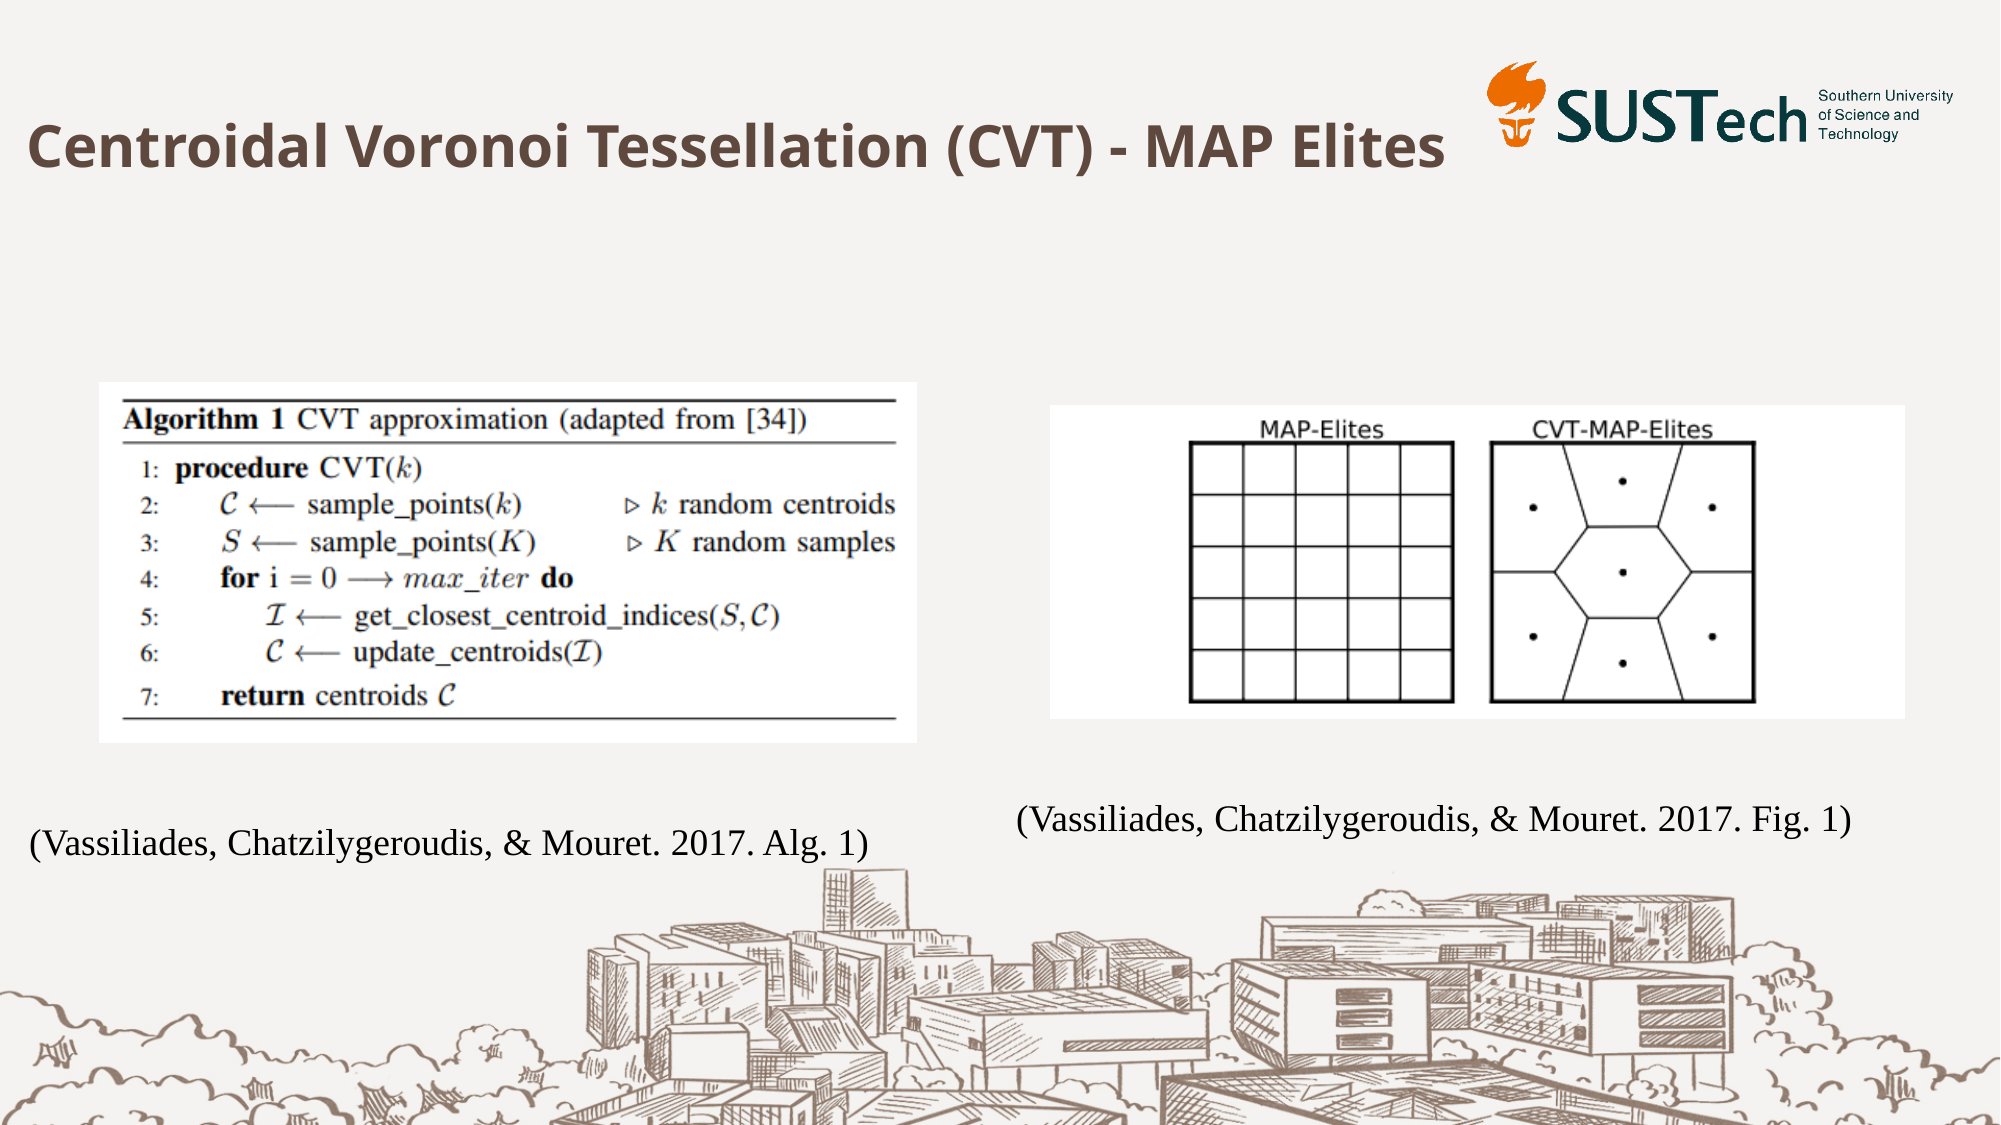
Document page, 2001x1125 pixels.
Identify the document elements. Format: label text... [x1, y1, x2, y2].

text_box (Vassiliades, Chatzilygeroudis, & Mouret. 2017. Fig. 1) [1001, 786, 1989, 847]
picture [0, 0, 2001, 1125]
text_box (Vassiliades, Chatzilygeroudis, & Mouret. 2017. Alg. 1) [14, 810, 1002, 870]
text_box Centroidal Voronoi Tessellation (CVT) - MAP Elites [11, 101, 1463, 187]
